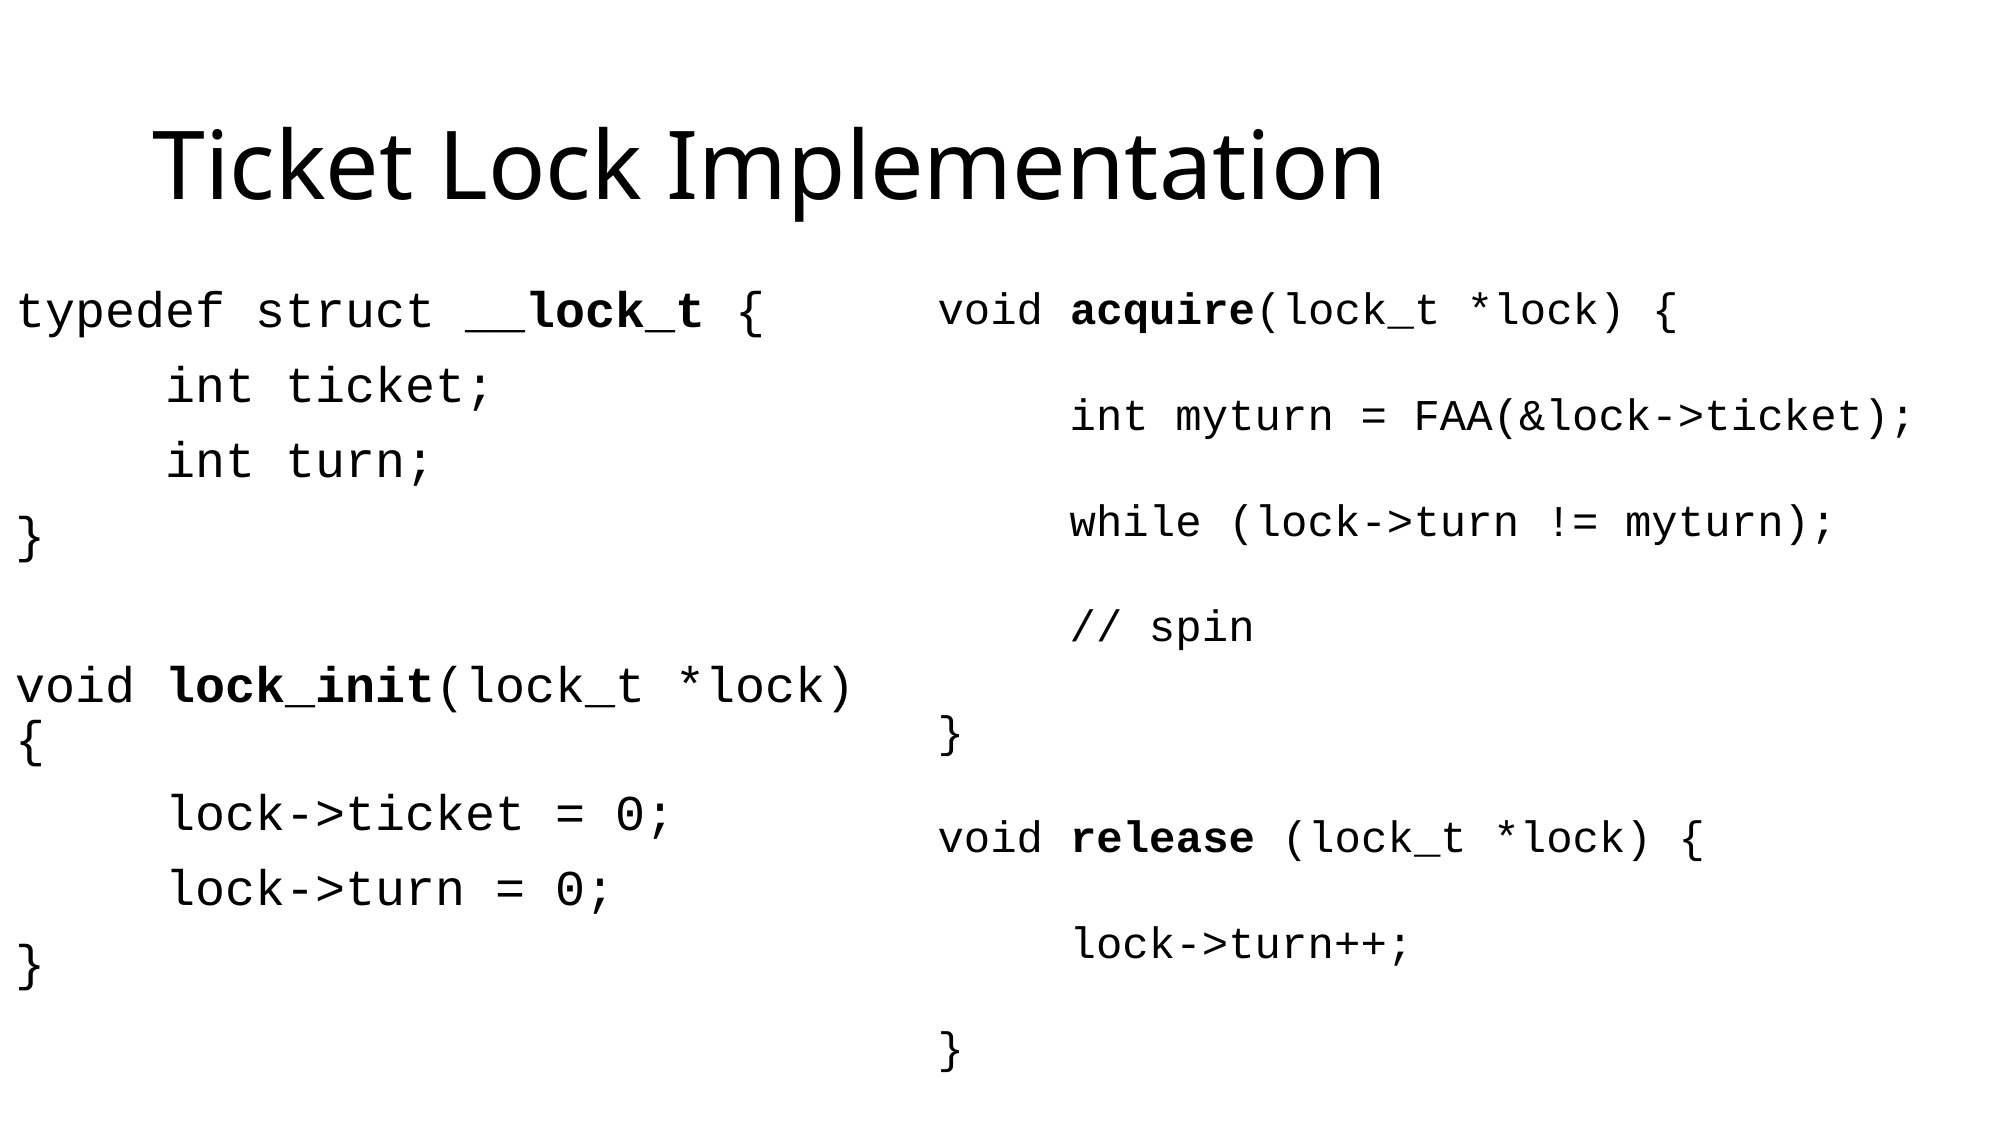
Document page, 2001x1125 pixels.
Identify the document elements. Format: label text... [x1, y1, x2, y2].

text_box void acquire(lock_t *lock) { int myturn = FAA(&lock->ticket); while (lock->turn != myturn); // spin } void release (lock_t *lock) { lock->turn++; } [937, 228, 2000, 1081]
title Ticket Lock Implementation [137, 59, 1863, 278]
list typedef struct __lock_t { int ticket; int turn; } void lock_init(lock_t *lock) { lock->ticket = 0; lock->turn = 0; } [0, 277, 894, 1081]
